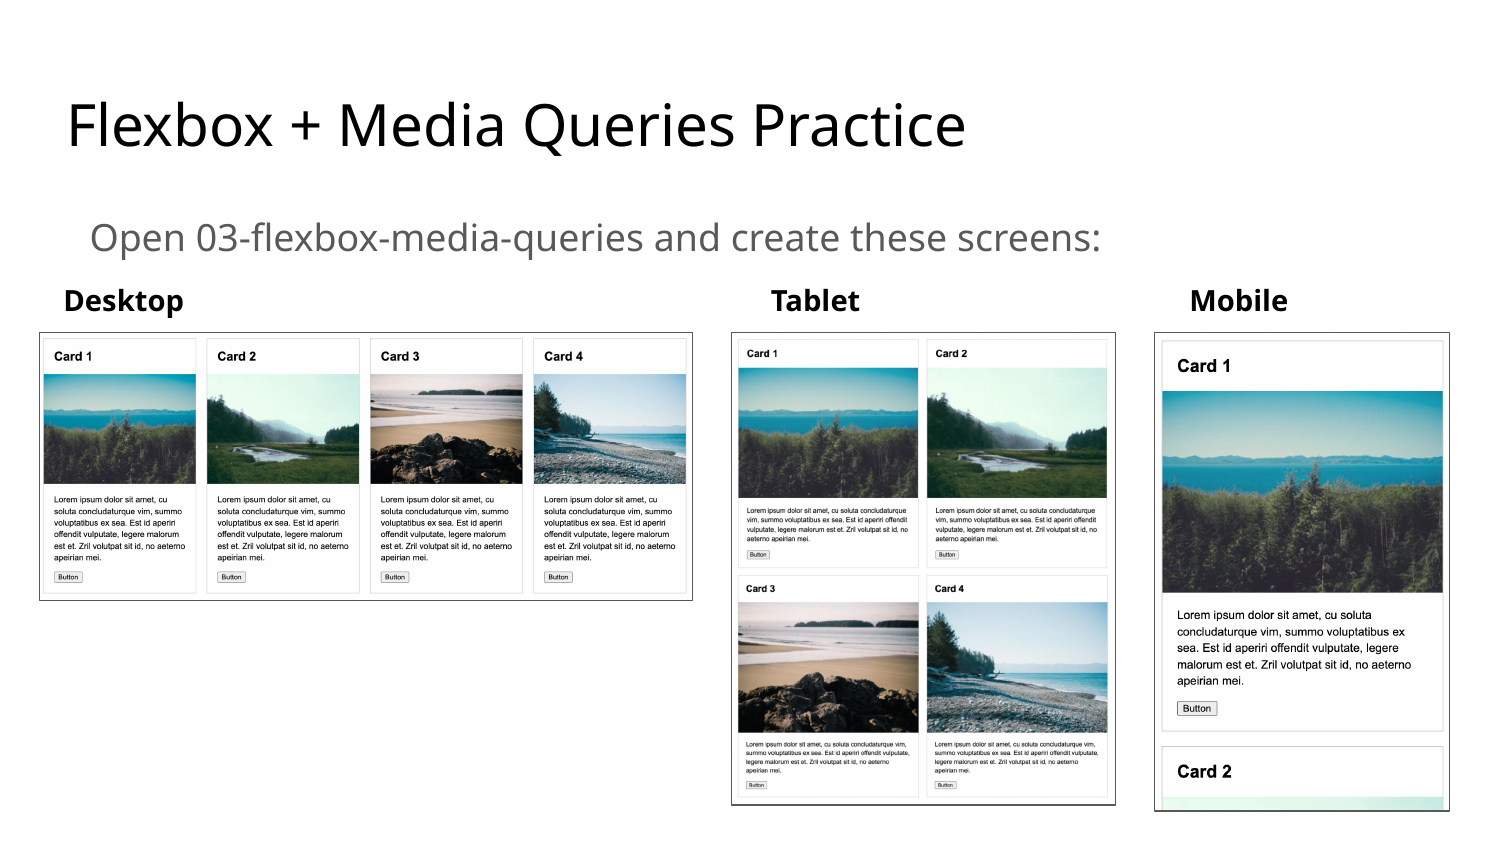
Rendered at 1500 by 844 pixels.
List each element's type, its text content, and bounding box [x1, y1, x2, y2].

text_box Desktop [40, 267, 208, 331]
picture [1155, 332, 1450, 811]
text_box Tablet [732, 267, 900, 331]
text_box Mobile [1155, 267, 1323, 332]
picture [731, 332, 1116, 805]
list Open 03-flexbox-media-queries and create these screens: [74, 191, 1244, 286]
title Flexbox + Media Queries Practice [51, 72, 1449, 167]
picture [40, 332, 692, 600]
